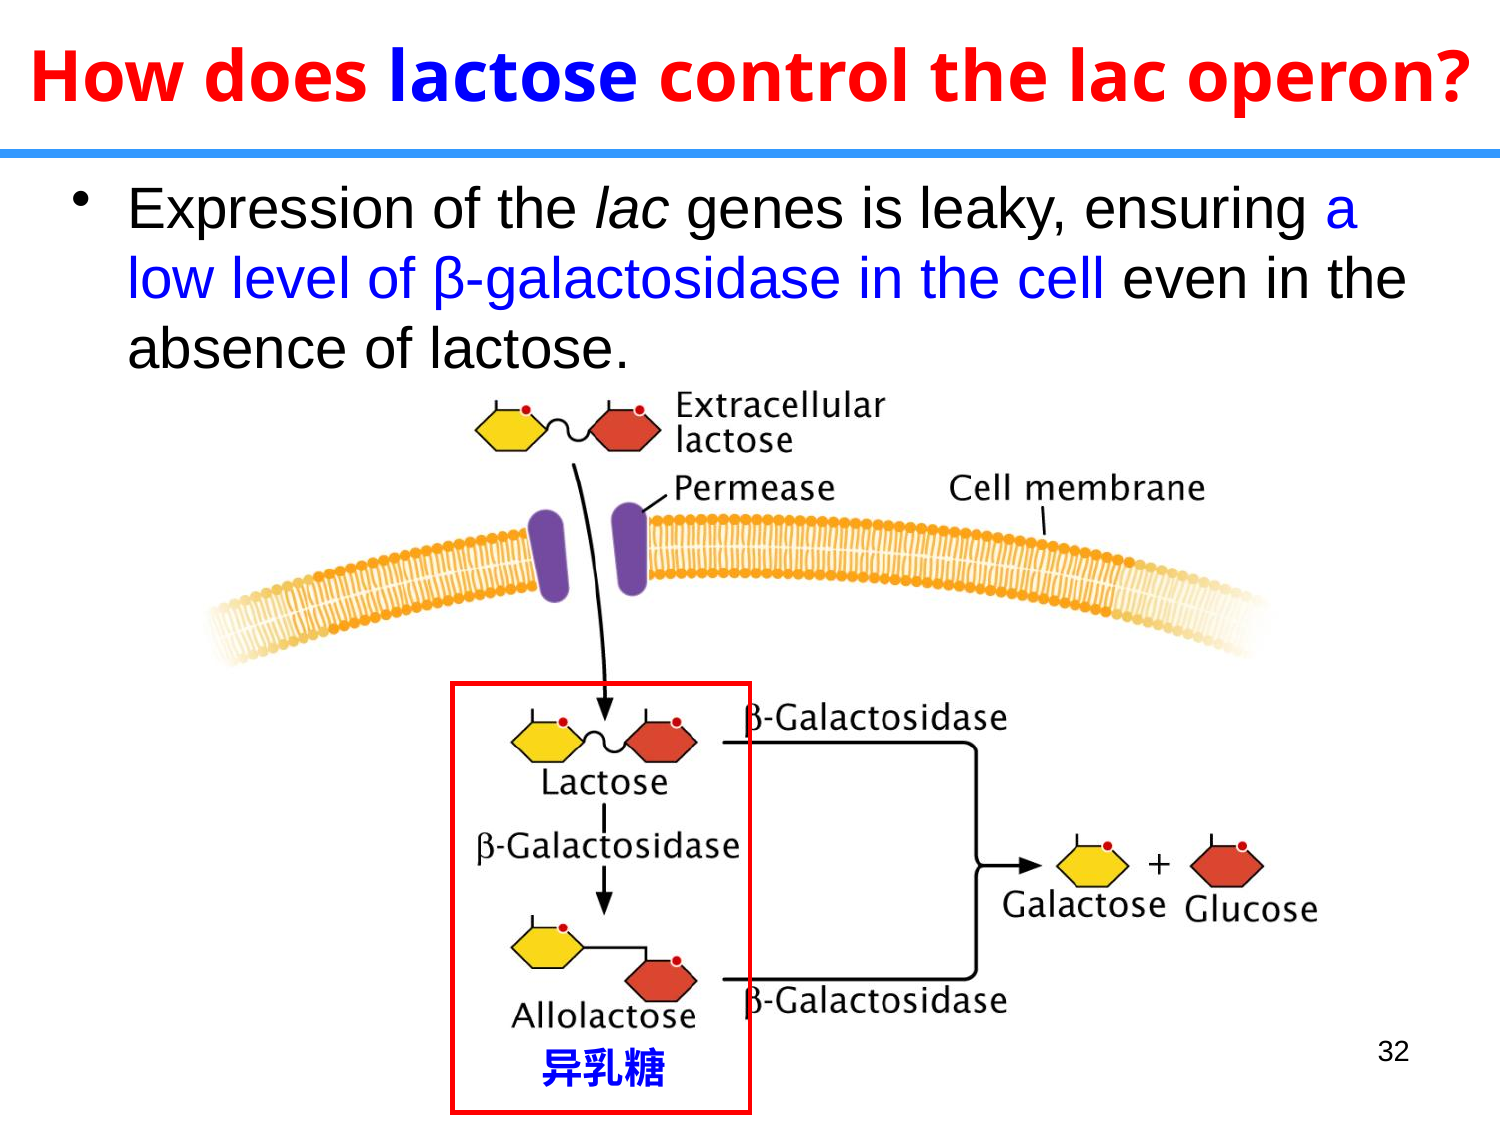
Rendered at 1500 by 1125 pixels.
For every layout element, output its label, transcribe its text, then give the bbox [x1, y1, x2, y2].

text_box [452, 1048, 750, 1113]
text_box How does lactose control the lac operon? [0, 0, 1500, 149]
picture [186, 385, 1320, 1040]
text_box Expression of the lac genes is leaky, ensuring a low level of β-galactosidase in the cell even in the absence of lactose. [56, 163, 1450, 408]
slide_number 32 [1074, 1024, 1426, 1103]
